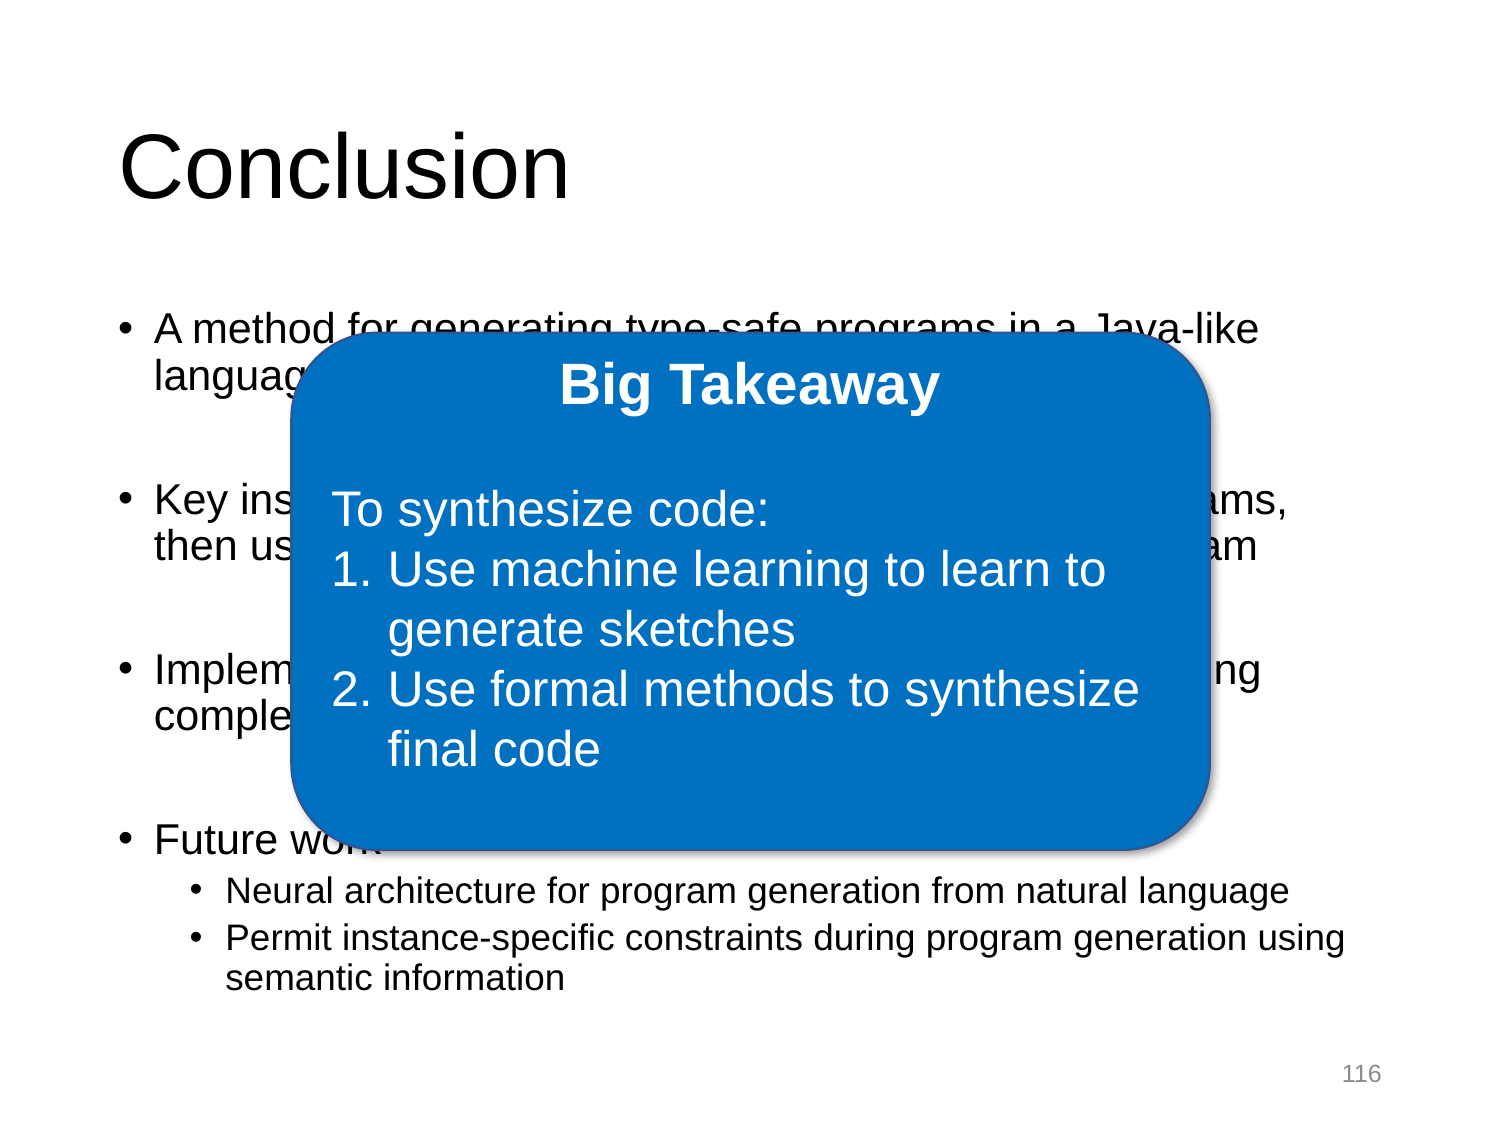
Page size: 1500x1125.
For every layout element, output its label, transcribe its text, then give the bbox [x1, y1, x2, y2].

text_box Big Takeaway To synthesize code: Use machine learning to learn to generate sketches Use formal methods to synthesize final code [290, 331, 1211, 852]
slide_number 116 [1059, 1042, 1397, 1103]
title Conclusion [103, 59, 1397, 278]
list A method for generating type-safe programs in a Java-like language from uncertain inputs Key insight: learn over sketches (abstractions) of programs, then use combinatorial methods to generate final program Implementation — Bayou — shows promise in generating complex method bodies from a few tokens Future work Neural architecture for program generation from natural language Permit instance-specific constraints during program generation using semantic information [103, 299, 1397, 1014]
